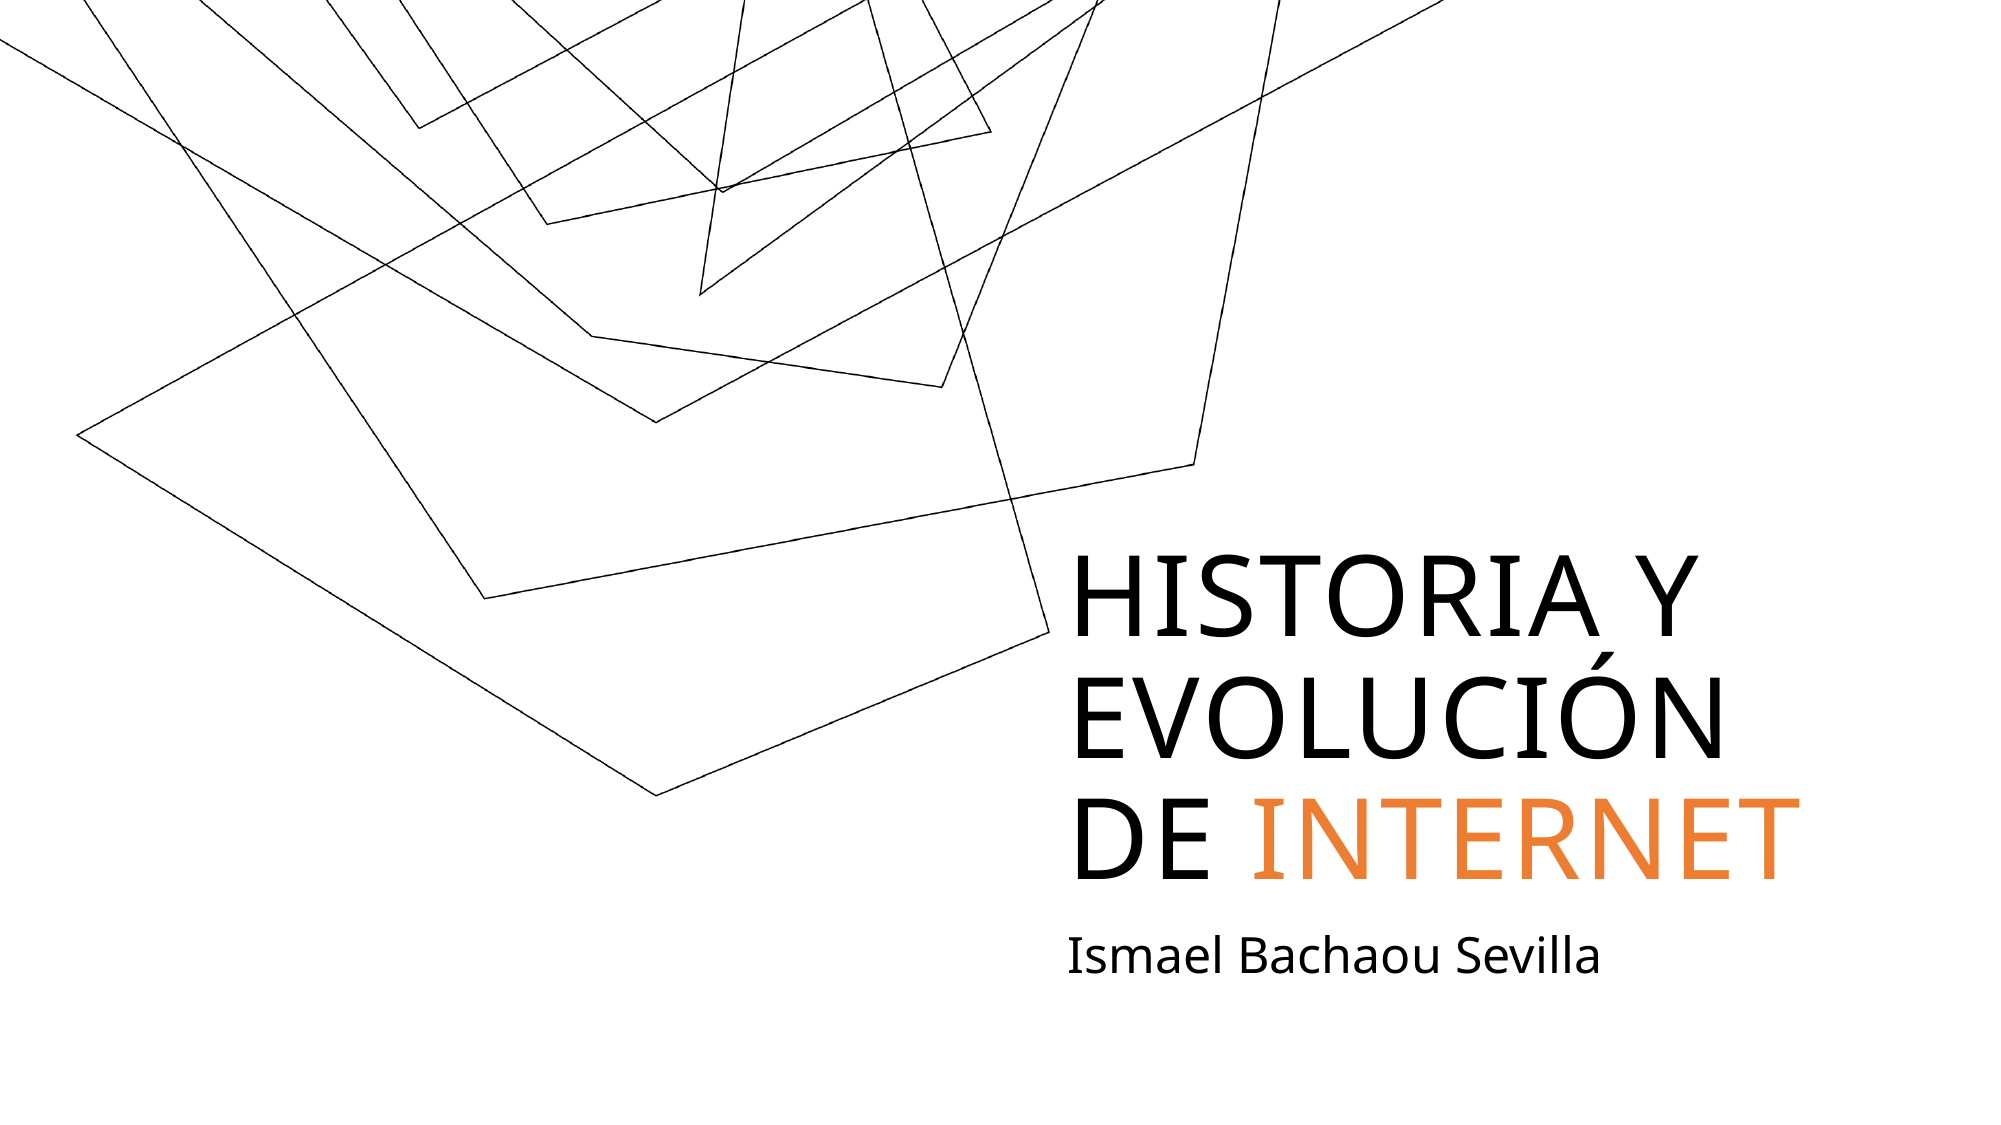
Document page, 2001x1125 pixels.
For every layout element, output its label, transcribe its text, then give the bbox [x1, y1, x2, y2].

subtitle Ismael Bachaou Sevilla [1052, 916, 1864, 982]
title Historia y Evolución de internet [1052, 727, 1864, 912]
picture [0, 0, 1557, 830]
